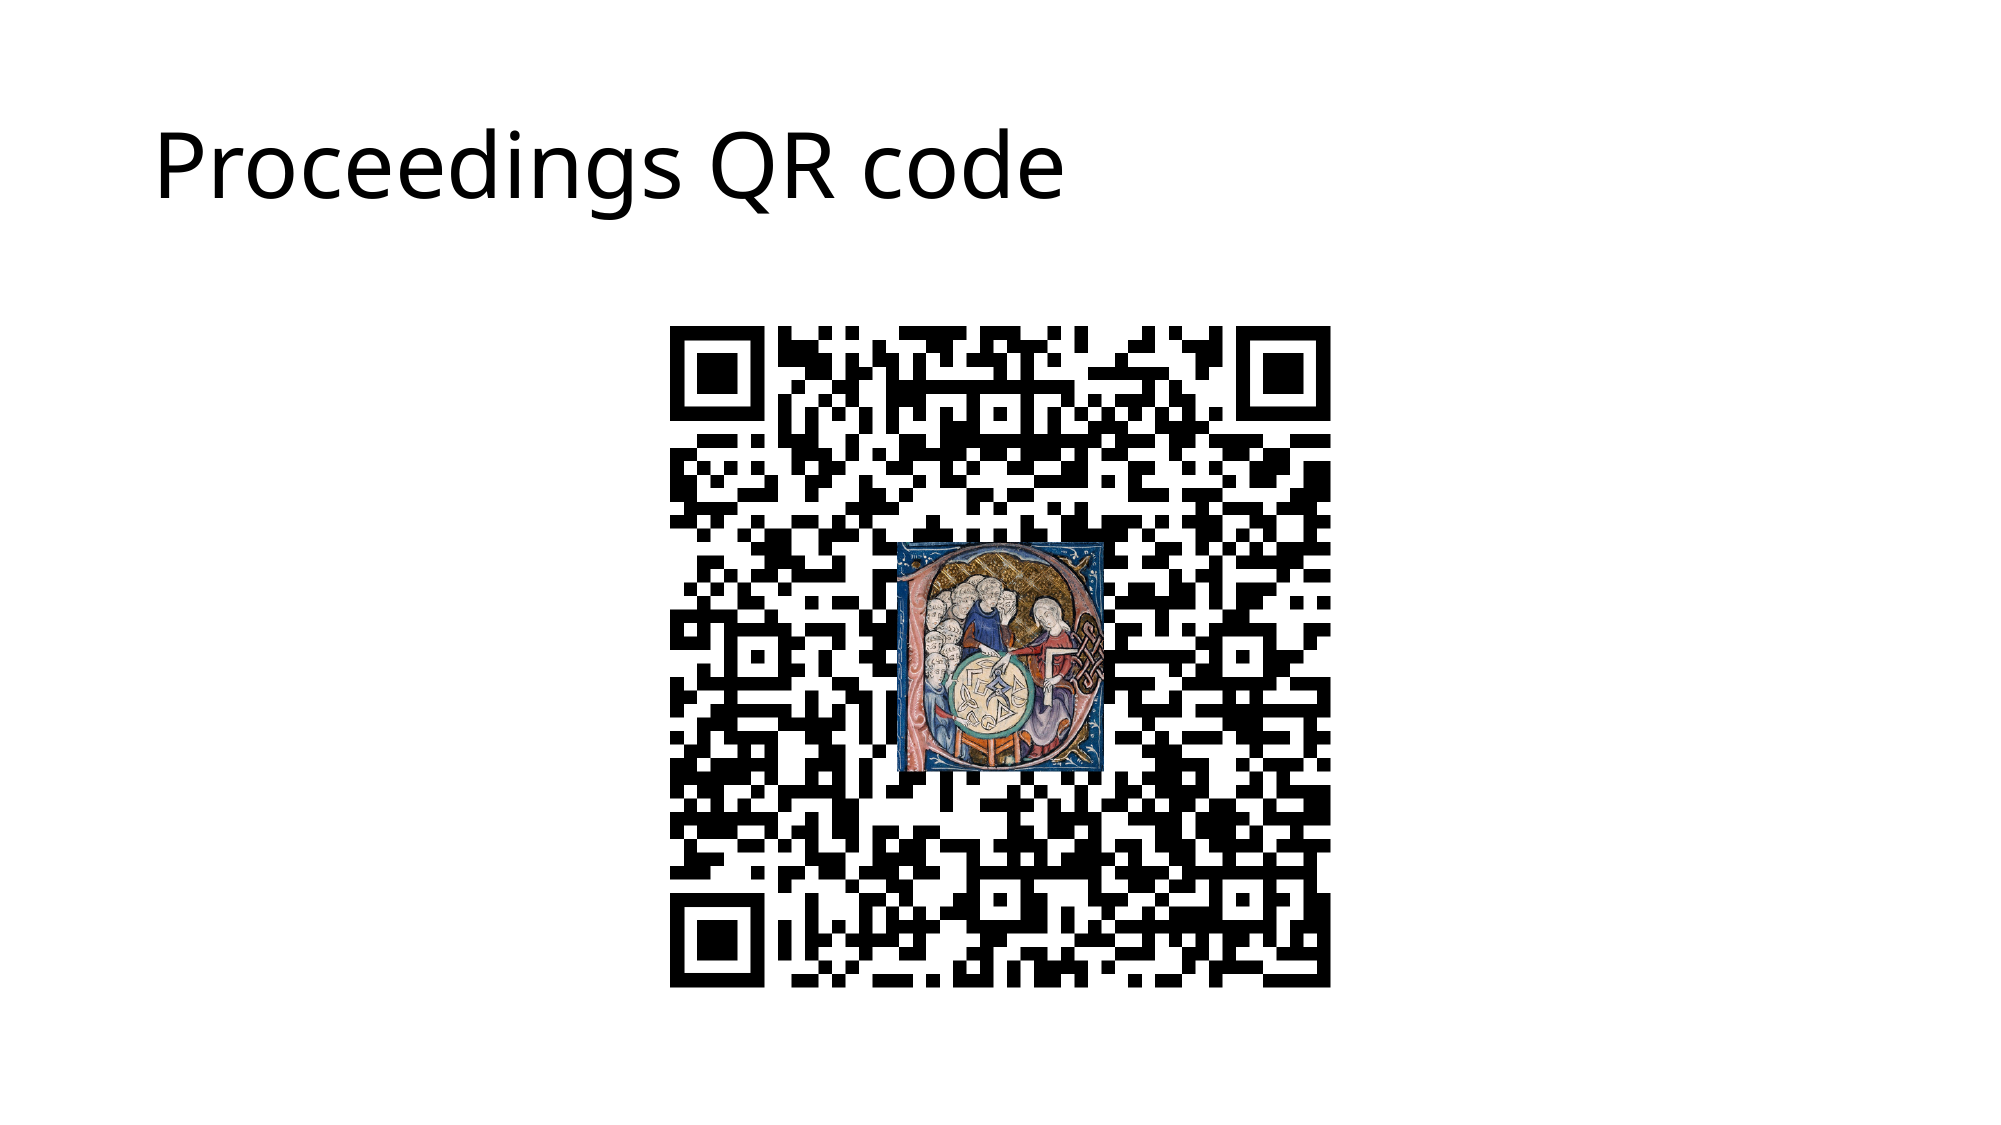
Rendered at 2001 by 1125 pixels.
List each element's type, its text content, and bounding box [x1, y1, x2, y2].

title Proceedings QR code [137, 59, 1863, 278]
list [642, 298, 1358, 1014]
